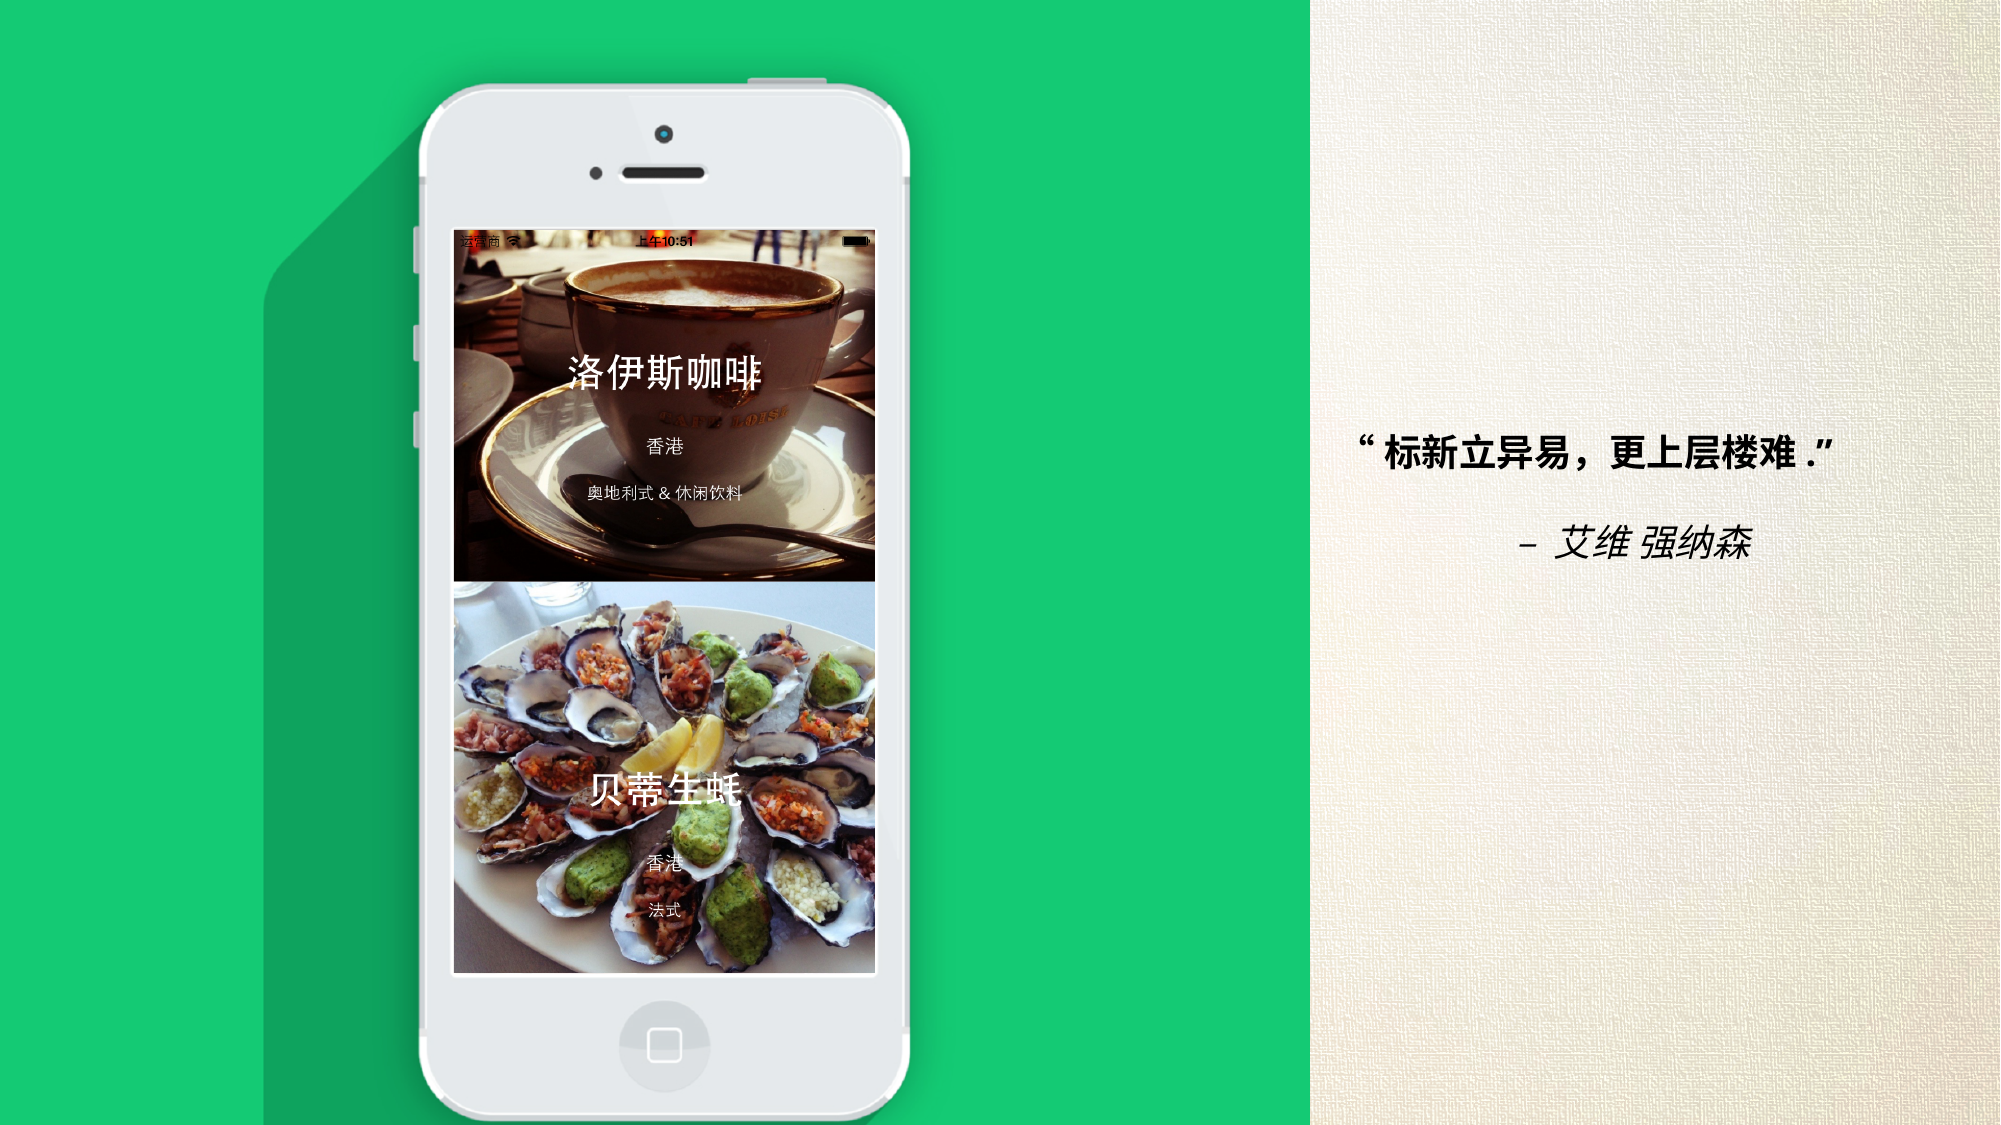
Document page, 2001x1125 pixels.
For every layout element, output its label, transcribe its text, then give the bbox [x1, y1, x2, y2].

picture [0, 0, 2000, 1125]
text_box “标新立异易，更上层楼难.” – 艾维 强纳森 [1323, 421, 1892, 616]
